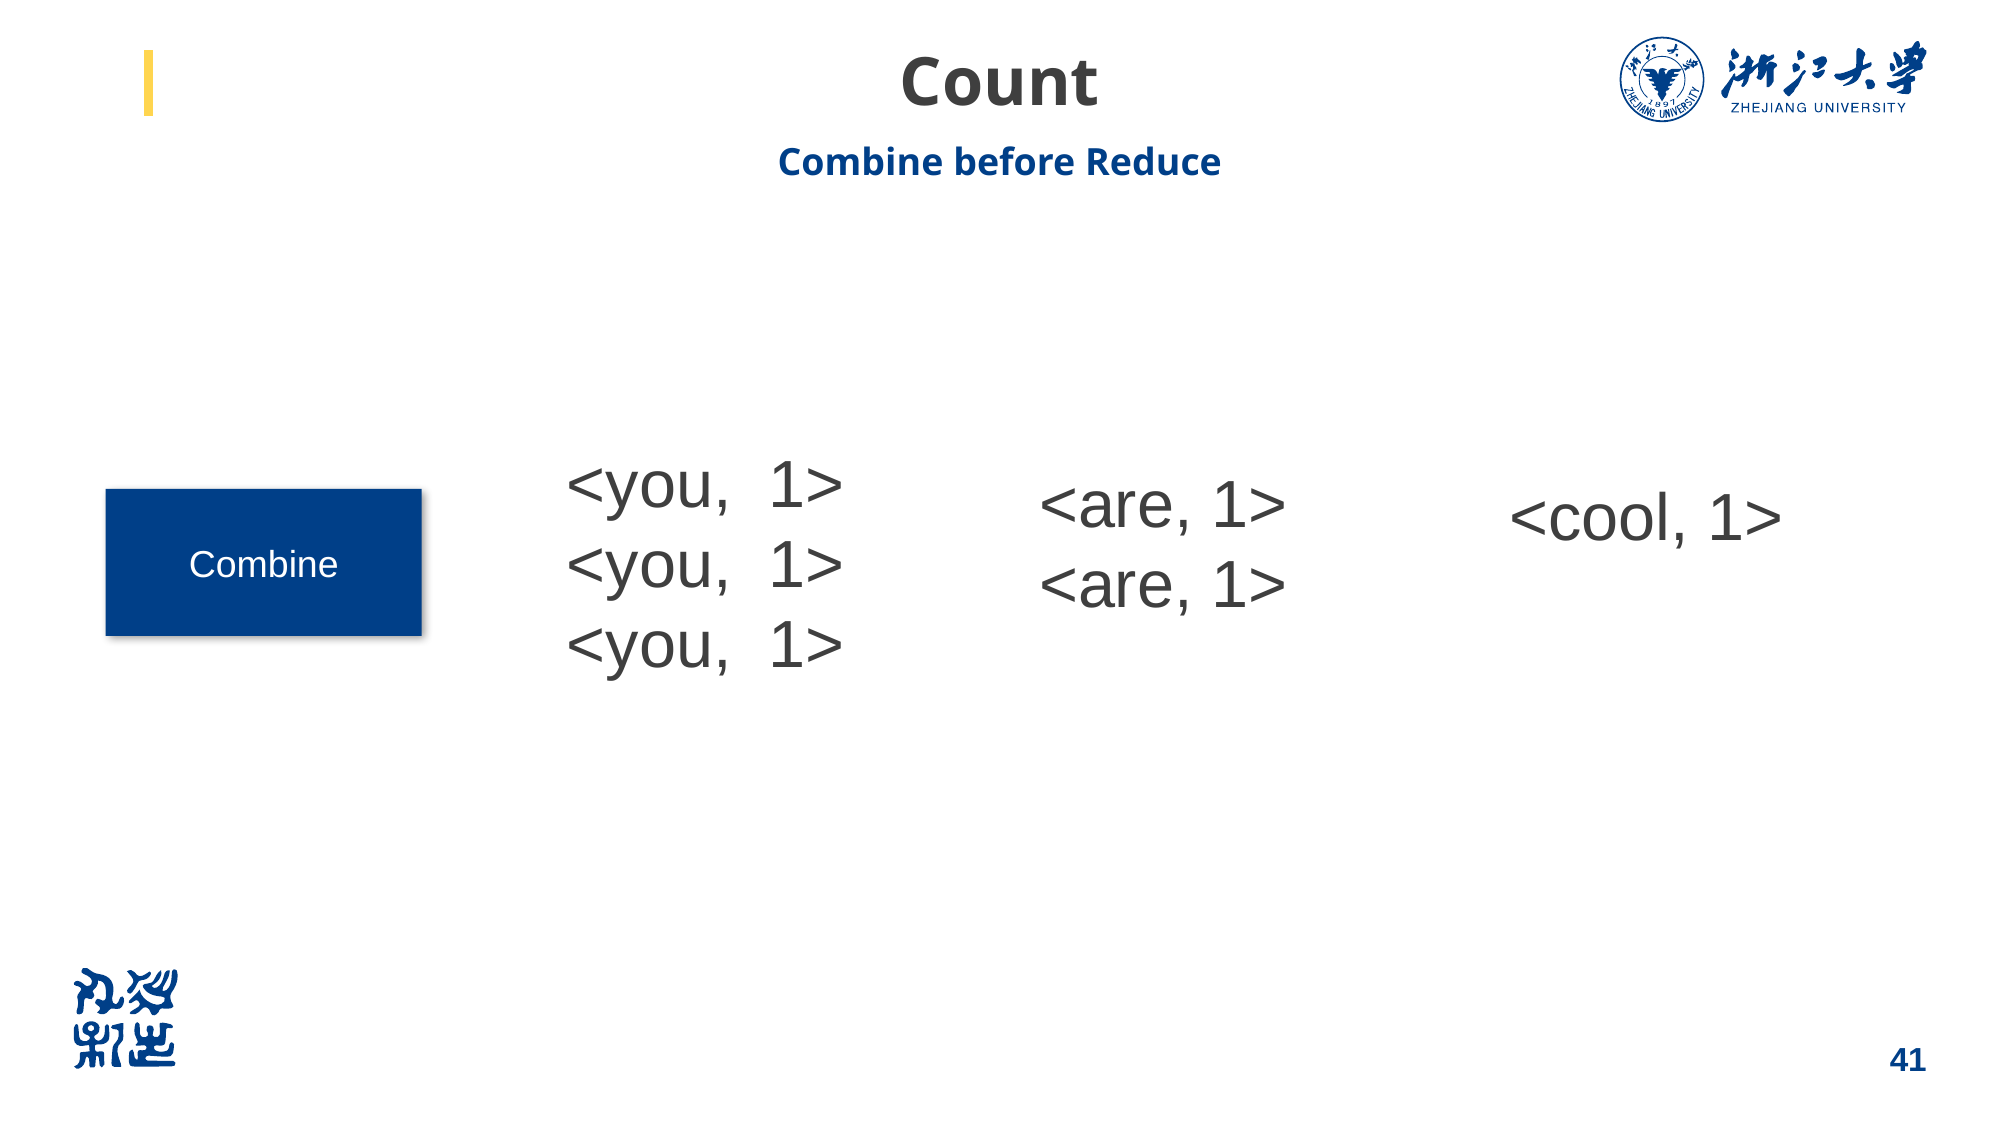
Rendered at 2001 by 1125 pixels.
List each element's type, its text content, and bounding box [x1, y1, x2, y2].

list Combine before Reduce [588, 135, 1412, 235]
text_box <you, 1> <you, 1> <you, 1> [552, 433, 892, 689]
text_box Combine [104, 488, 423, 637]
title Count [290, 34, 1710, 133]
text_box <cool, 1> [1494, 466, 1835, 562]
text_box <are, 1> <are, 1> [1024, 453, 1365, 629]
slide_number 41 [1476, 1022, 1927, 1079]
